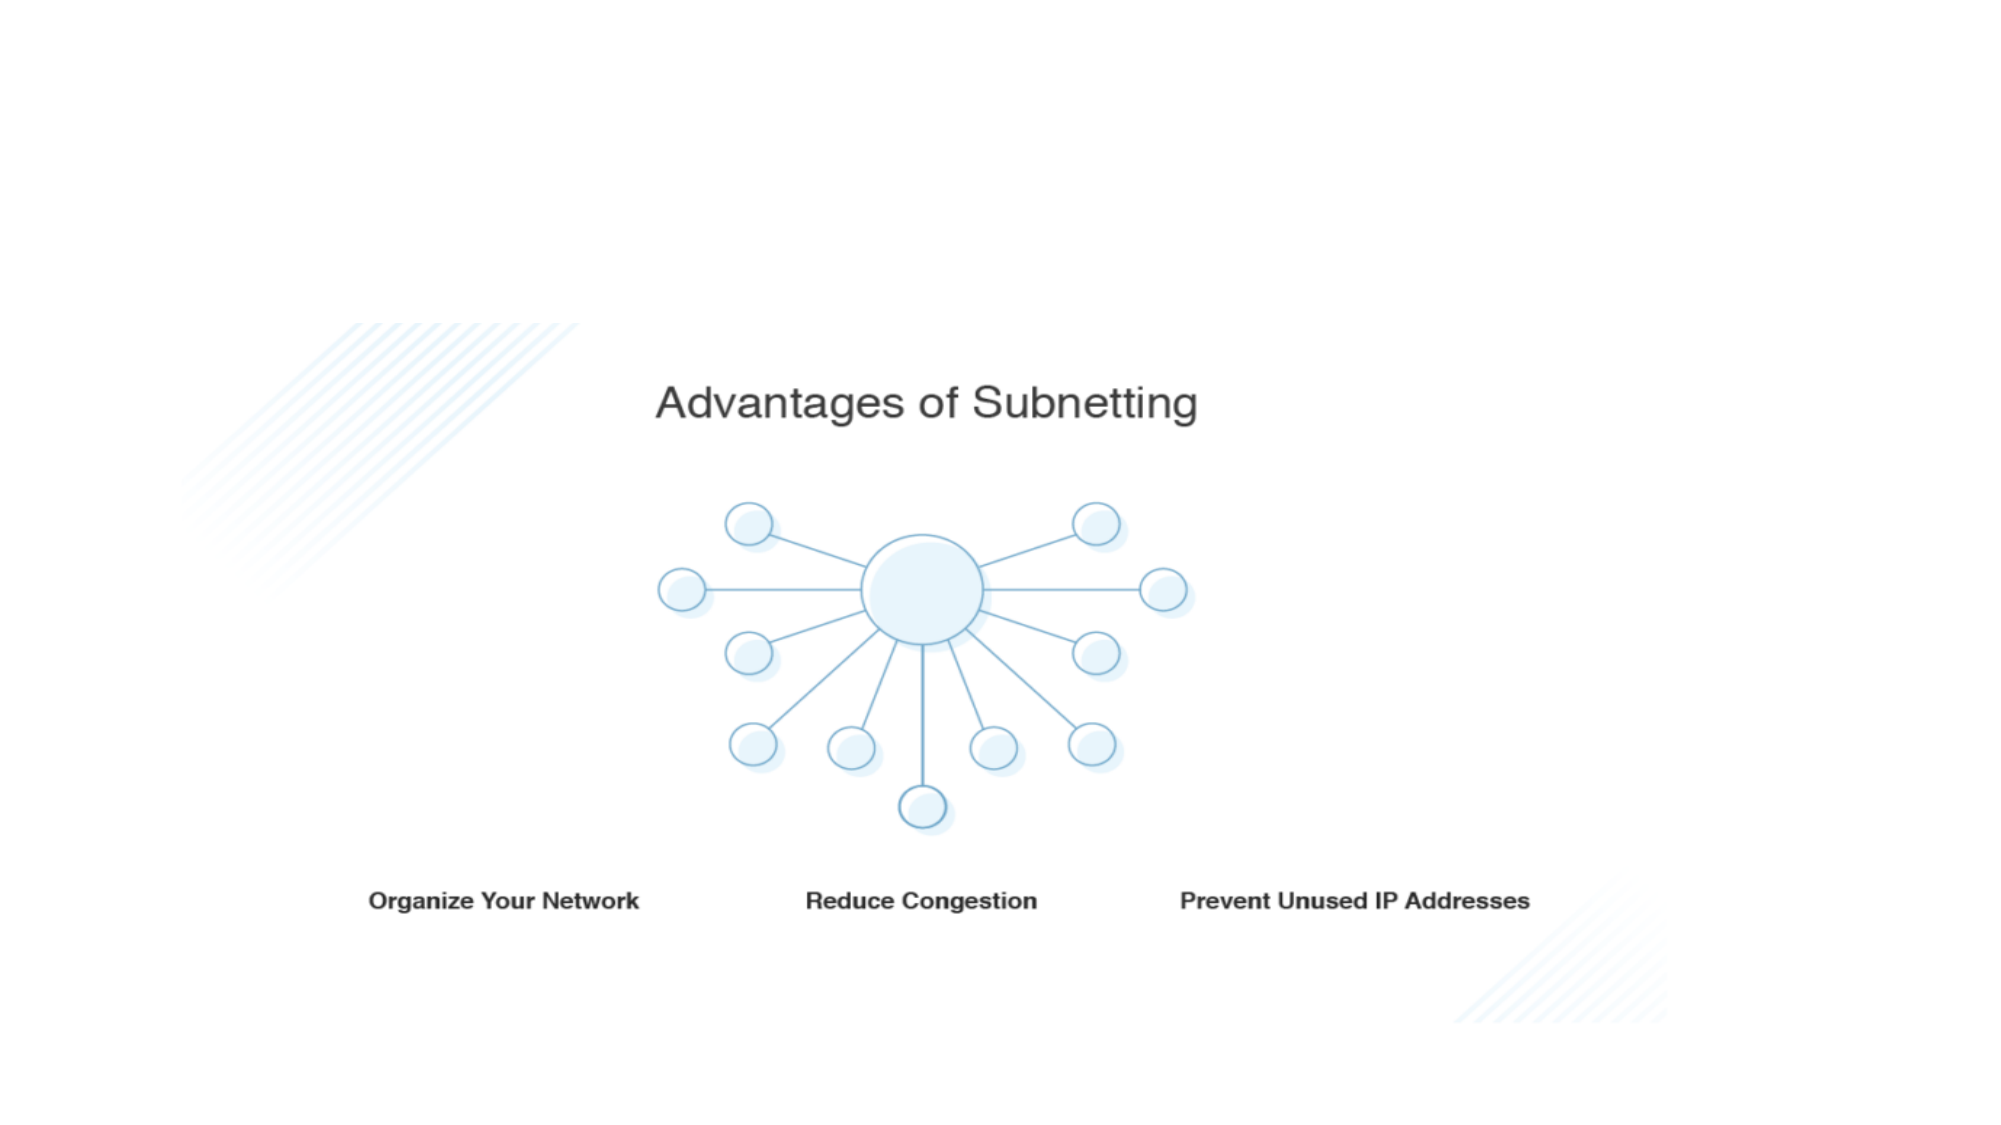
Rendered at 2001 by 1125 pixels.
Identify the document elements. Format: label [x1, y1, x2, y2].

picture [180, 323, 1669, 1025]
